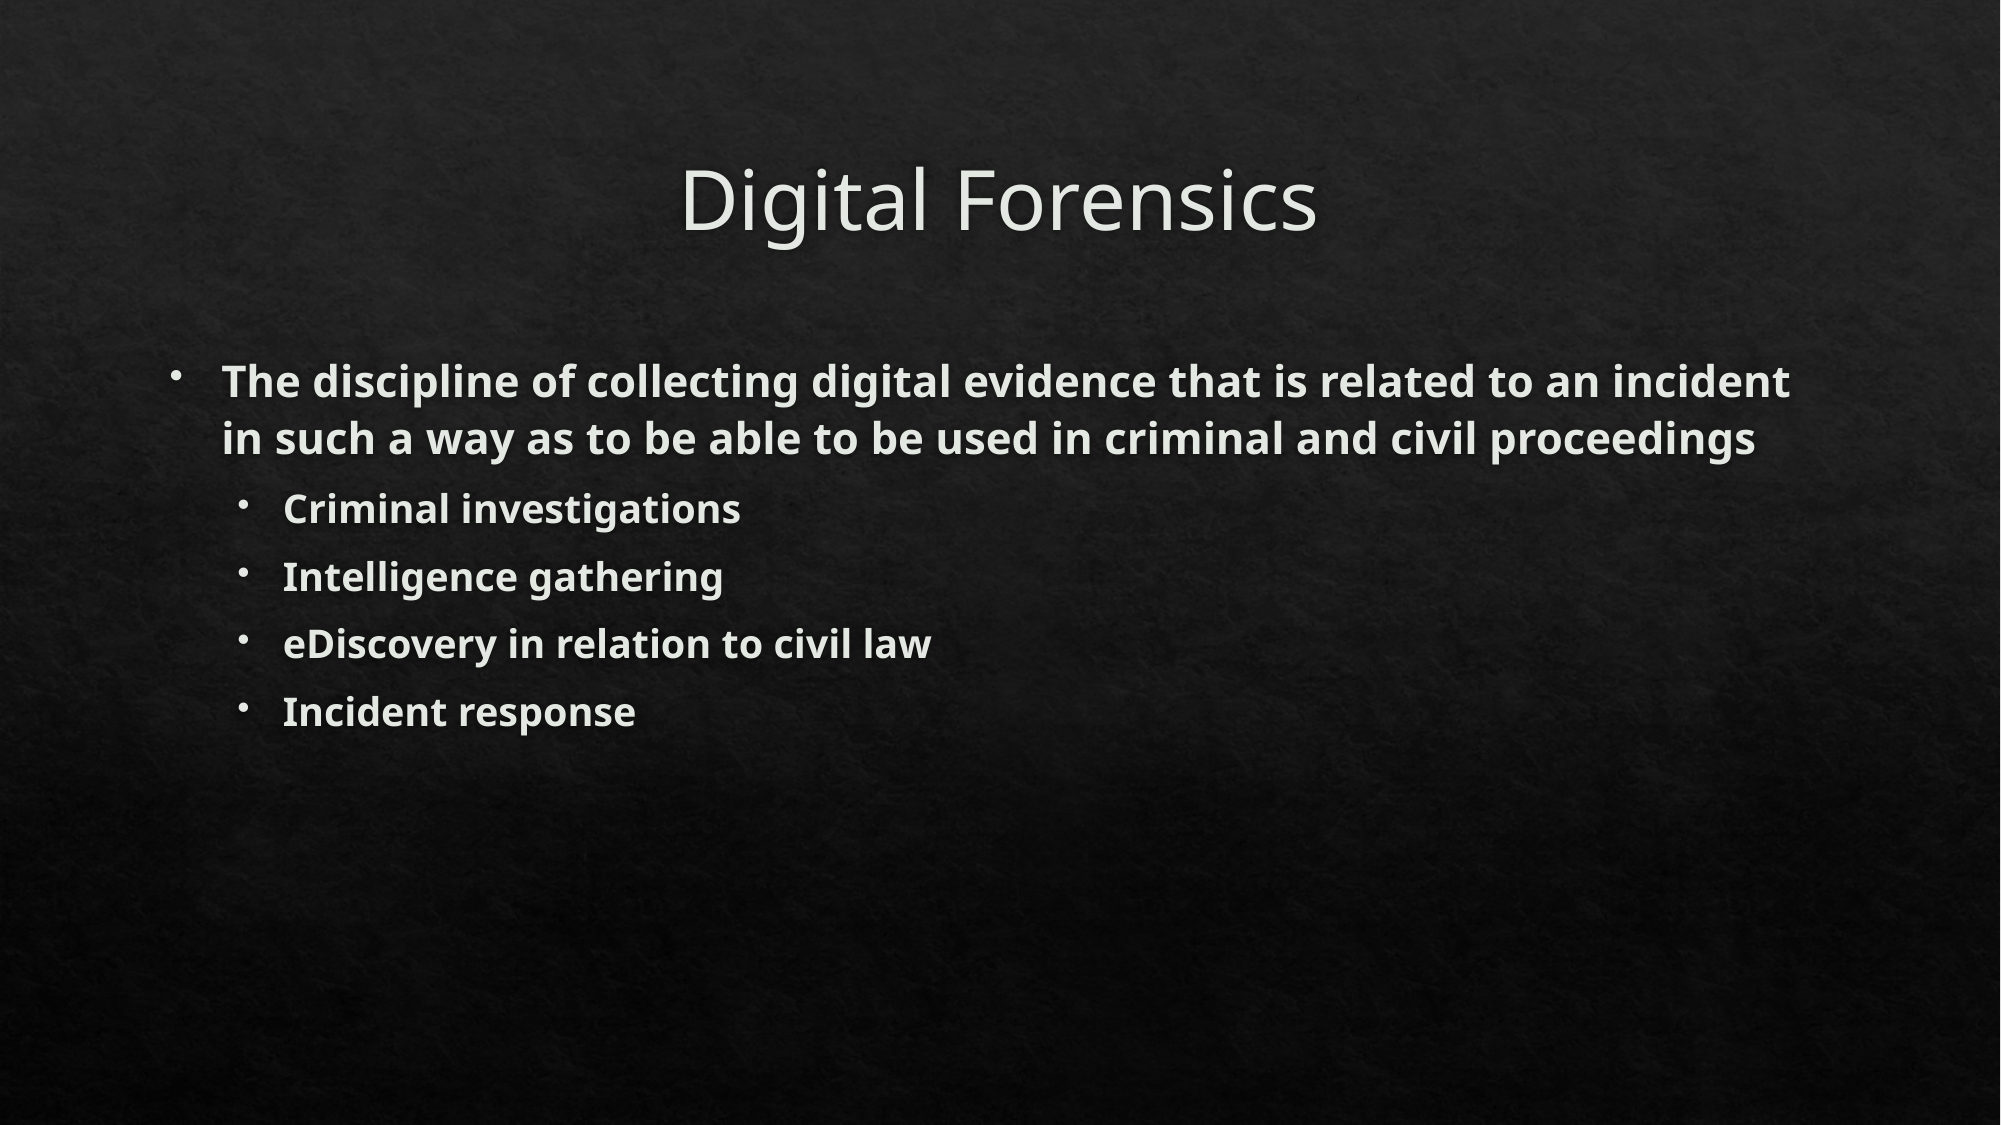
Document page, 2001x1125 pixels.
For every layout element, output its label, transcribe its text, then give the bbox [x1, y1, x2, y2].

list The discipline of collecting digital evidence that is related to an incident in such a way as to be able to be used in criminal and civil proceedings Criminal investigations Intelligence gathering eDiscovery in relation to civil law Incident response [149, 340, 1849, 1025]
title Digital Forensics [149, 99, 1849, 307]
